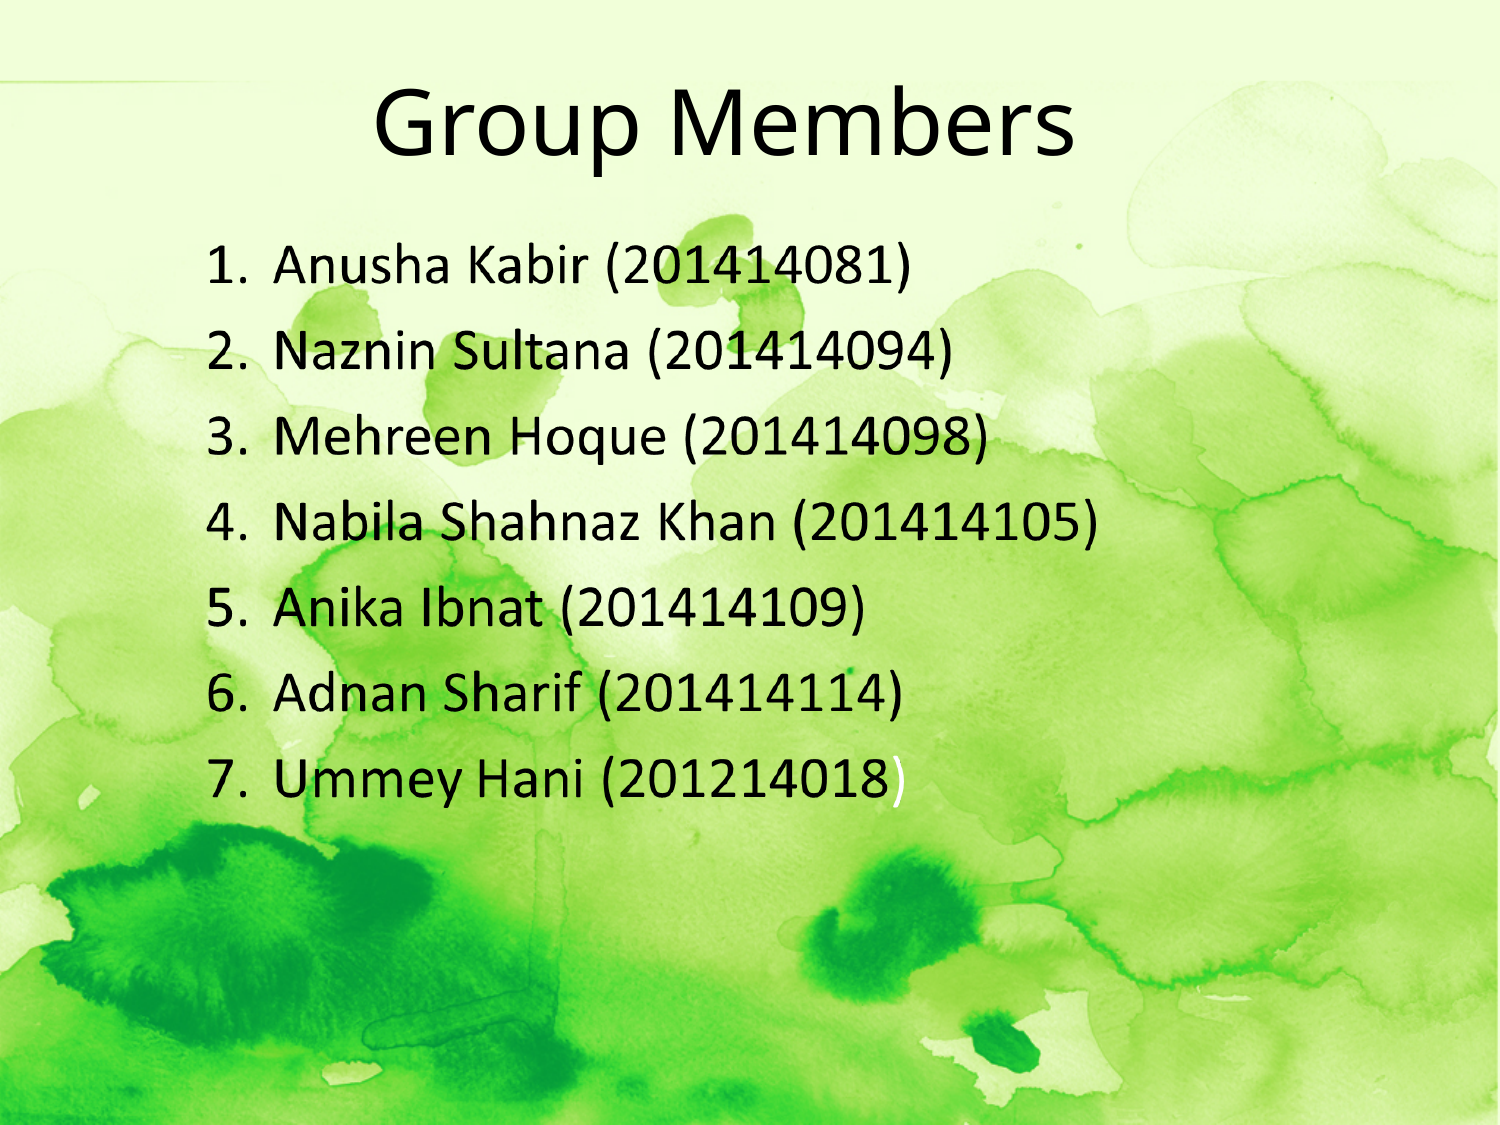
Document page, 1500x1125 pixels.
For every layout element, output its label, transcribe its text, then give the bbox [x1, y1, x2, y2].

text_box Group Members [49, 24, 1400, 213]
picture [0, 0, 1500, 1125]
